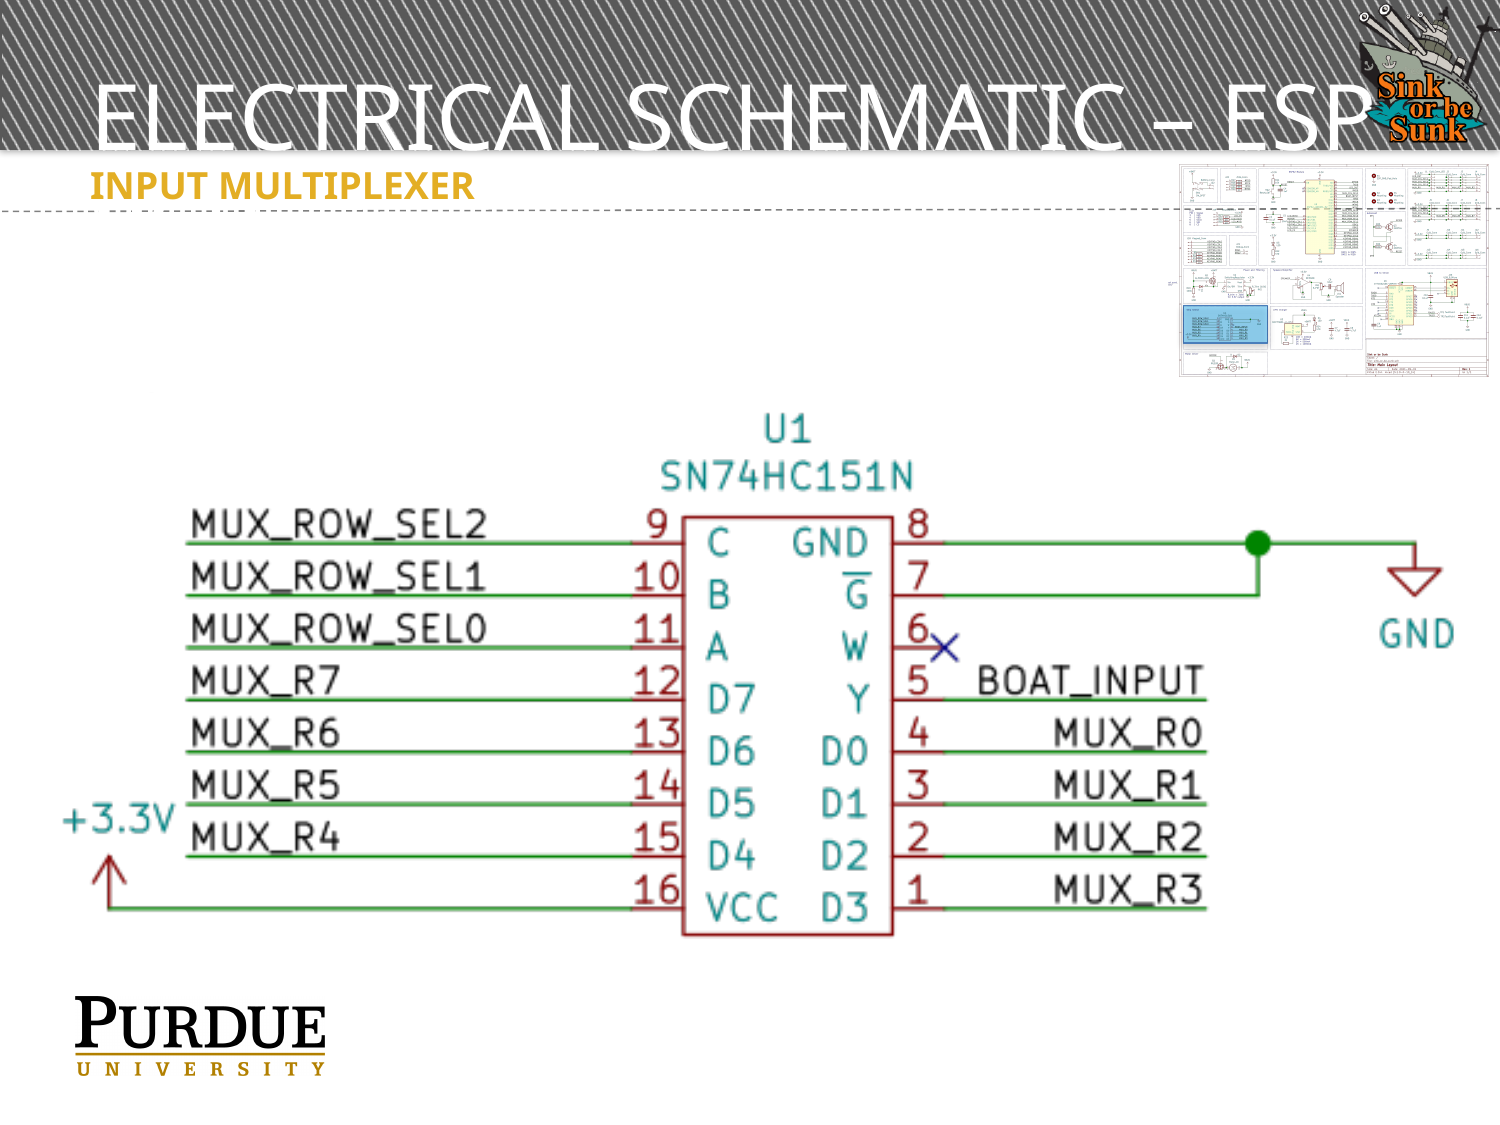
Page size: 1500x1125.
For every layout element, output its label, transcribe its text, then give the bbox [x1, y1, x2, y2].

picture [75, 996, 325, 1076]
picture [1168, 153, 1500, 389]
picture [35, 391, 1465, 975]
picture [1356, 0, 1500, 143]
title Electrical Schematic – ESP pcb [75, 51, 1354, 154]
list Input multiplexer [75, 154, 1166, 228]
